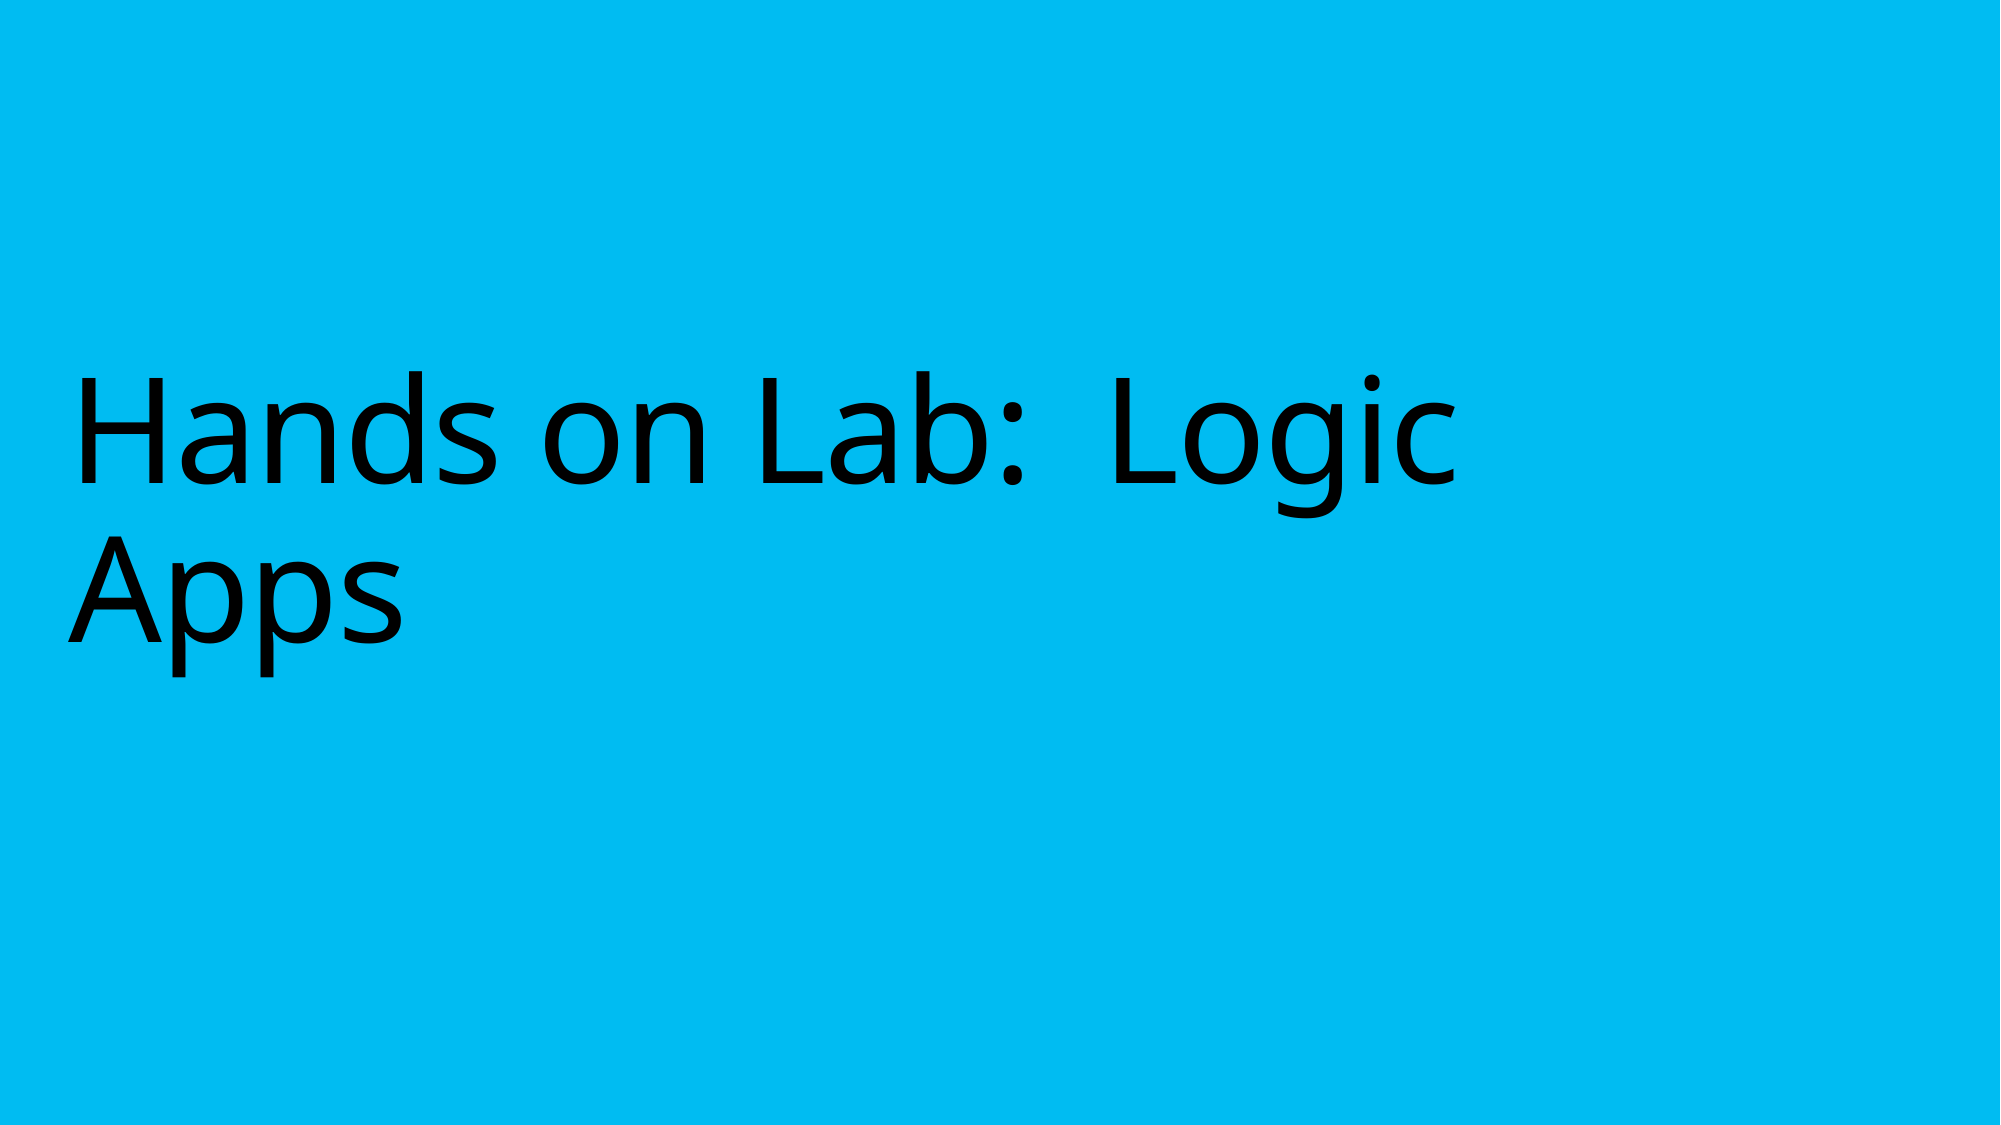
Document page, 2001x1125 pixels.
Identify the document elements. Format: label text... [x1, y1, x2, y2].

title Hands on Lab: Logic Apps [44, 341, 1662, 693]
